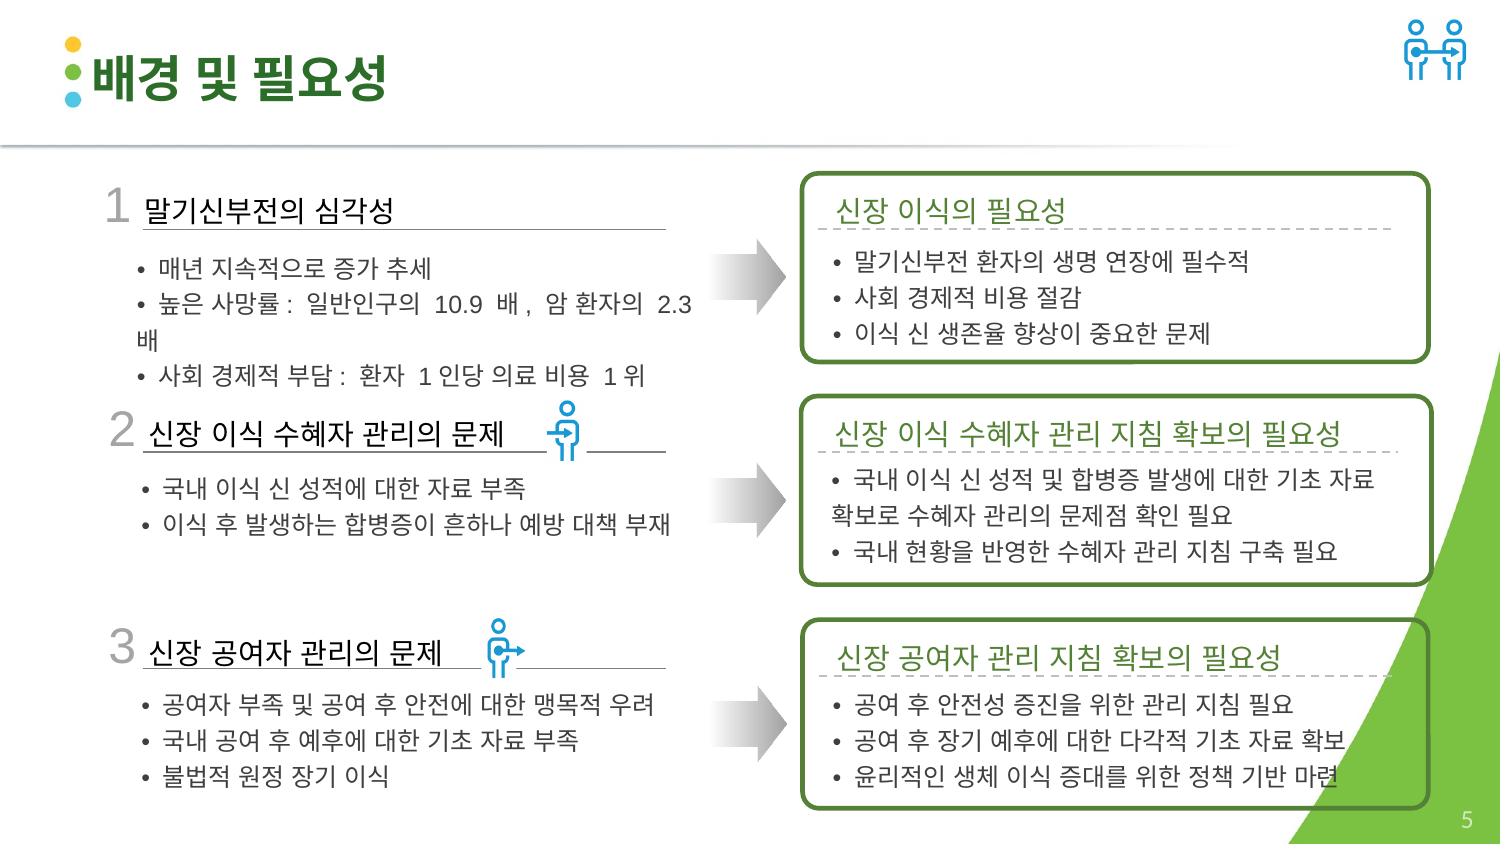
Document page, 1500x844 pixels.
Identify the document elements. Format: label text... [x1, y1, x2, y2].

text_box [800, 390, 1435, 585]
slide_number ‹#› [1361, 795, 1489, 841]
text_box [90, 357, 694, 574]
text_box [802, 613, 1431, 809]
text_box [86, 133, 722, 366]
picture [0, 0, 1500, 844]
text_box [481, 614, 526, 681]
text_box 배경 및 필요성 [91, 58, 404, 108]
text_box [90, 574, 694, 812]
text_box [707, 462, 786, 538]
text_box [1397, 15, 1474, 84]
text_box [801, 167, 1432, 363]
text_box [727, 238, 786, 315]
text_box [709, 685, 787, 762]
